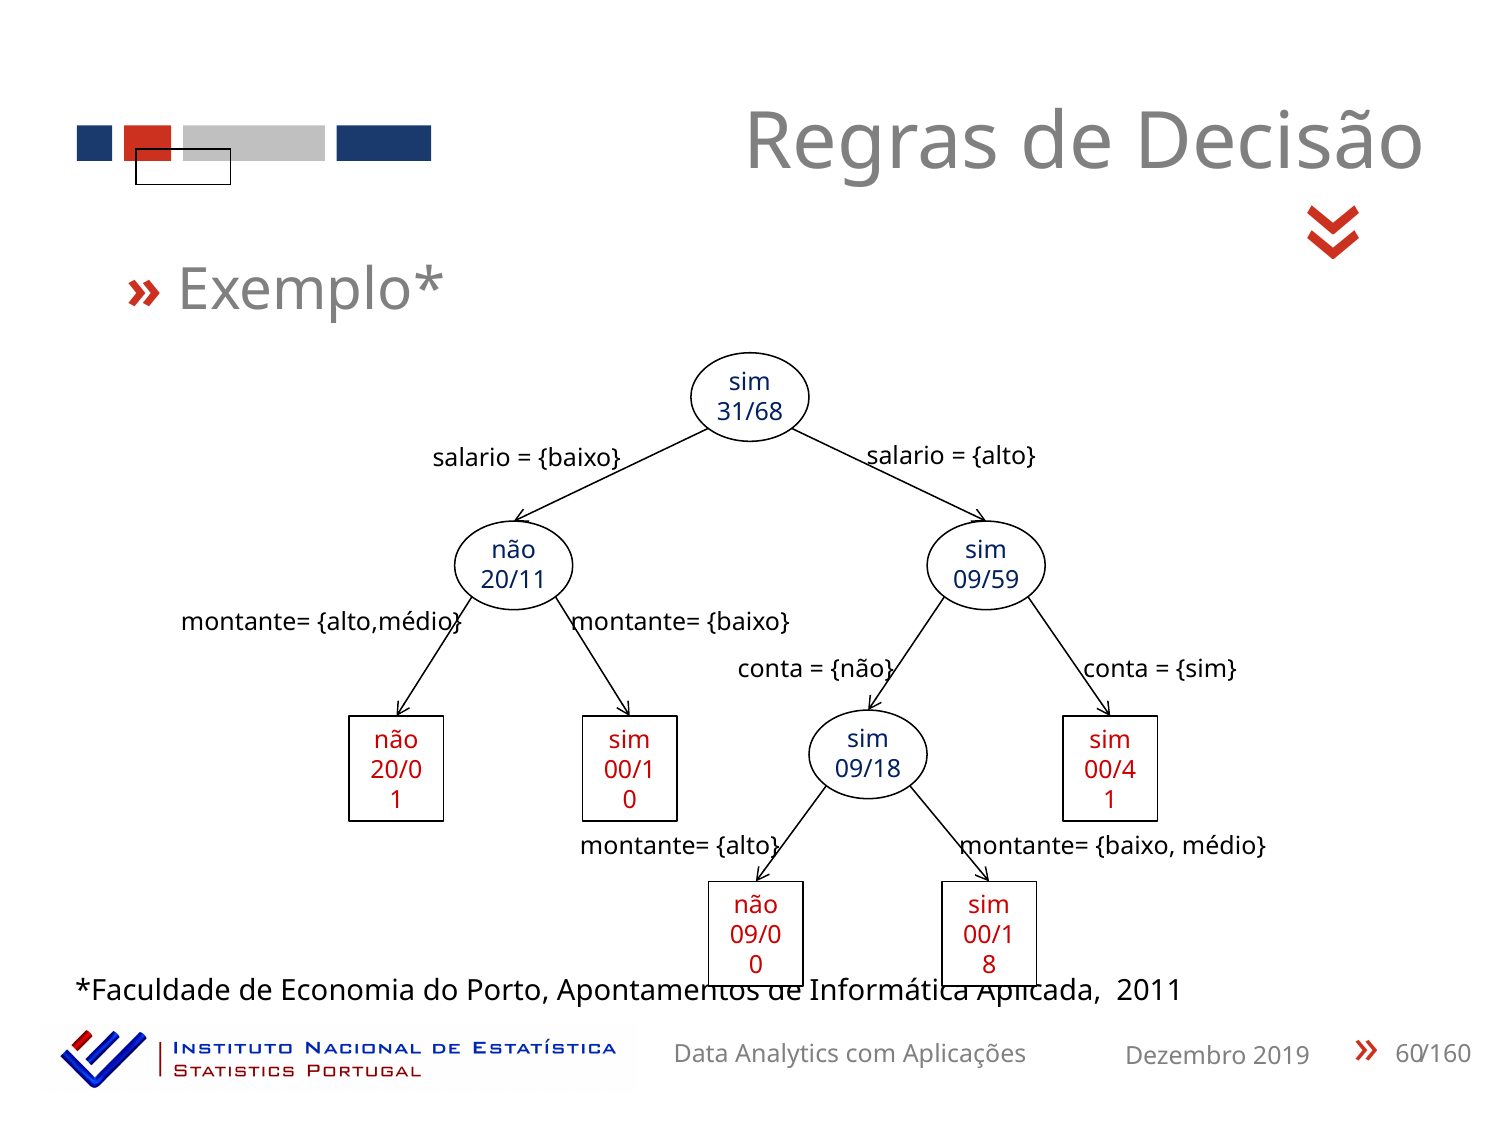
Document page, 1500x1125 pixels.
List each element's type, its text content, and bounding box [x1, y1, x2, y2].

picture [41, 1023, 638, 1093]
text_box » Exemplo* [111, 243, 1376, 329]
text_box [176, 352, 1272, 959]
text_box « [1234, 196, 1400, 280]
text_box Regras de Decisão [478, 66, 1441, 207]
text_box 60 [1380, 1029, 1447, 1075]
text_box *Faculdade de Economia do Porto, Apontamentos de Informática Aplicada, 2011 [60, 964, 1200, 1014]
